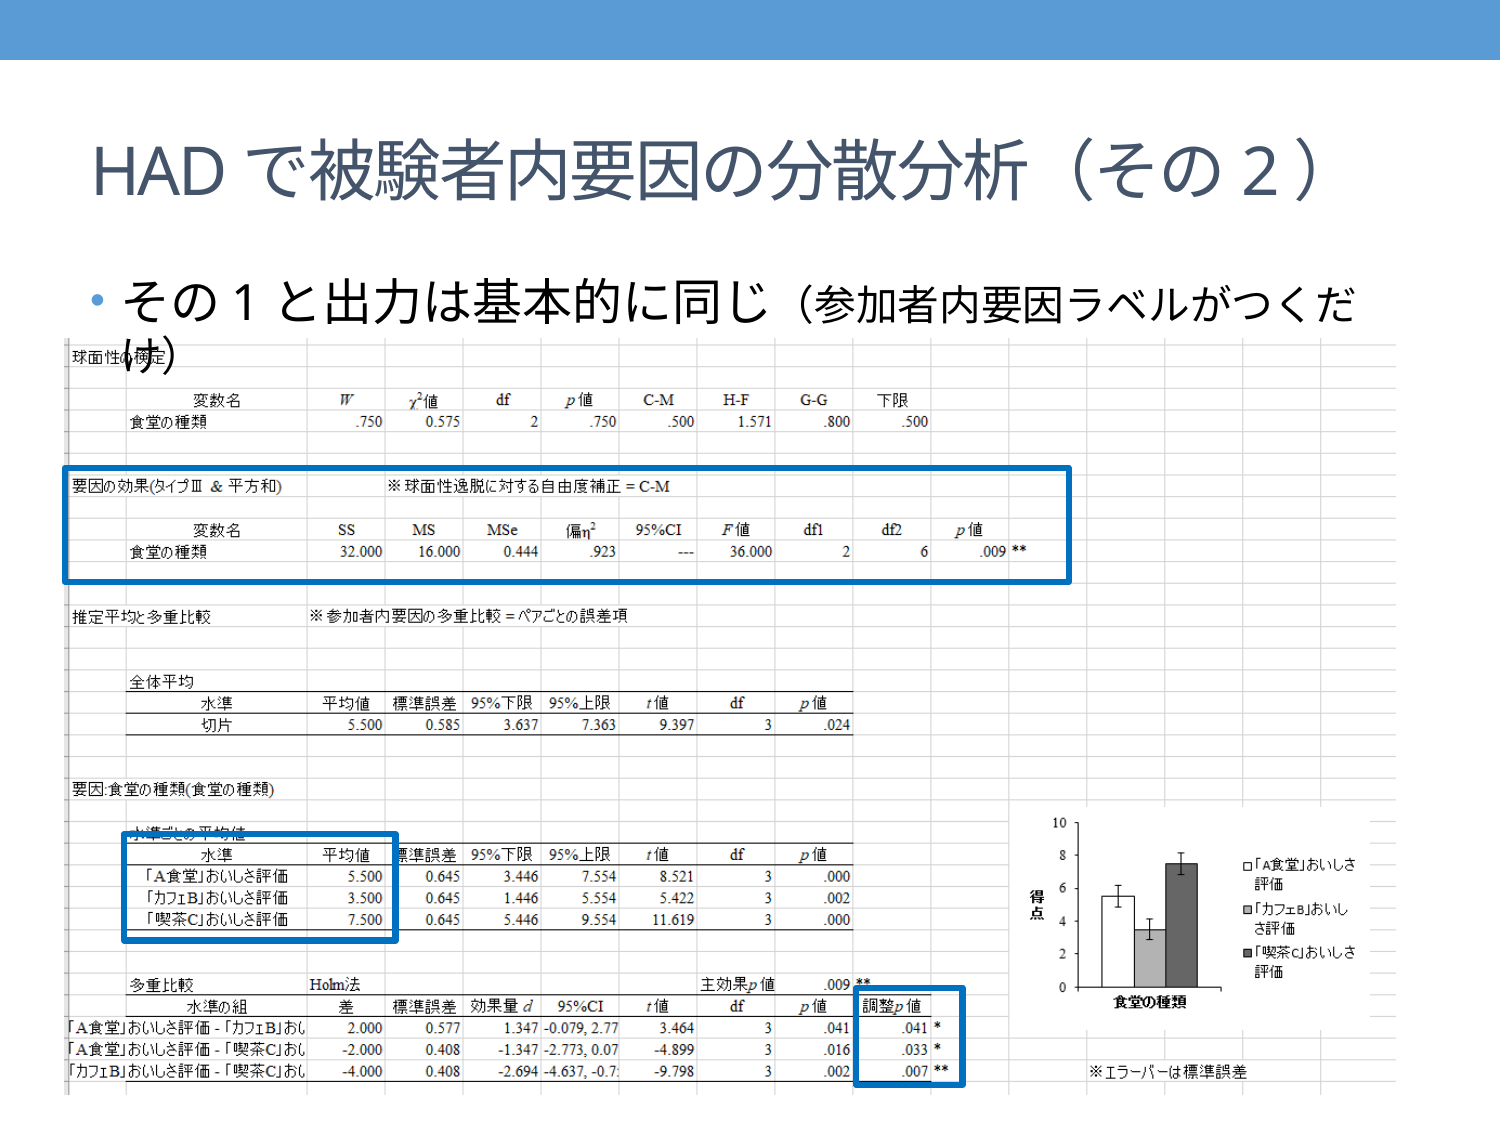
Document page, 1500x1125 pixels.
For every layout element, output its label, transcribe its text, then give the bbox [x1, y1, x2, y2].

title HADで被験者内要因の分散分析（その2） [75, 87, 1425, 250]
picture [64, 337, 1396, 1095]
list その1と出力は基本的に同じ（参加者内要因ラベルがつくだけ） [75, 262, 1425, 1063]
